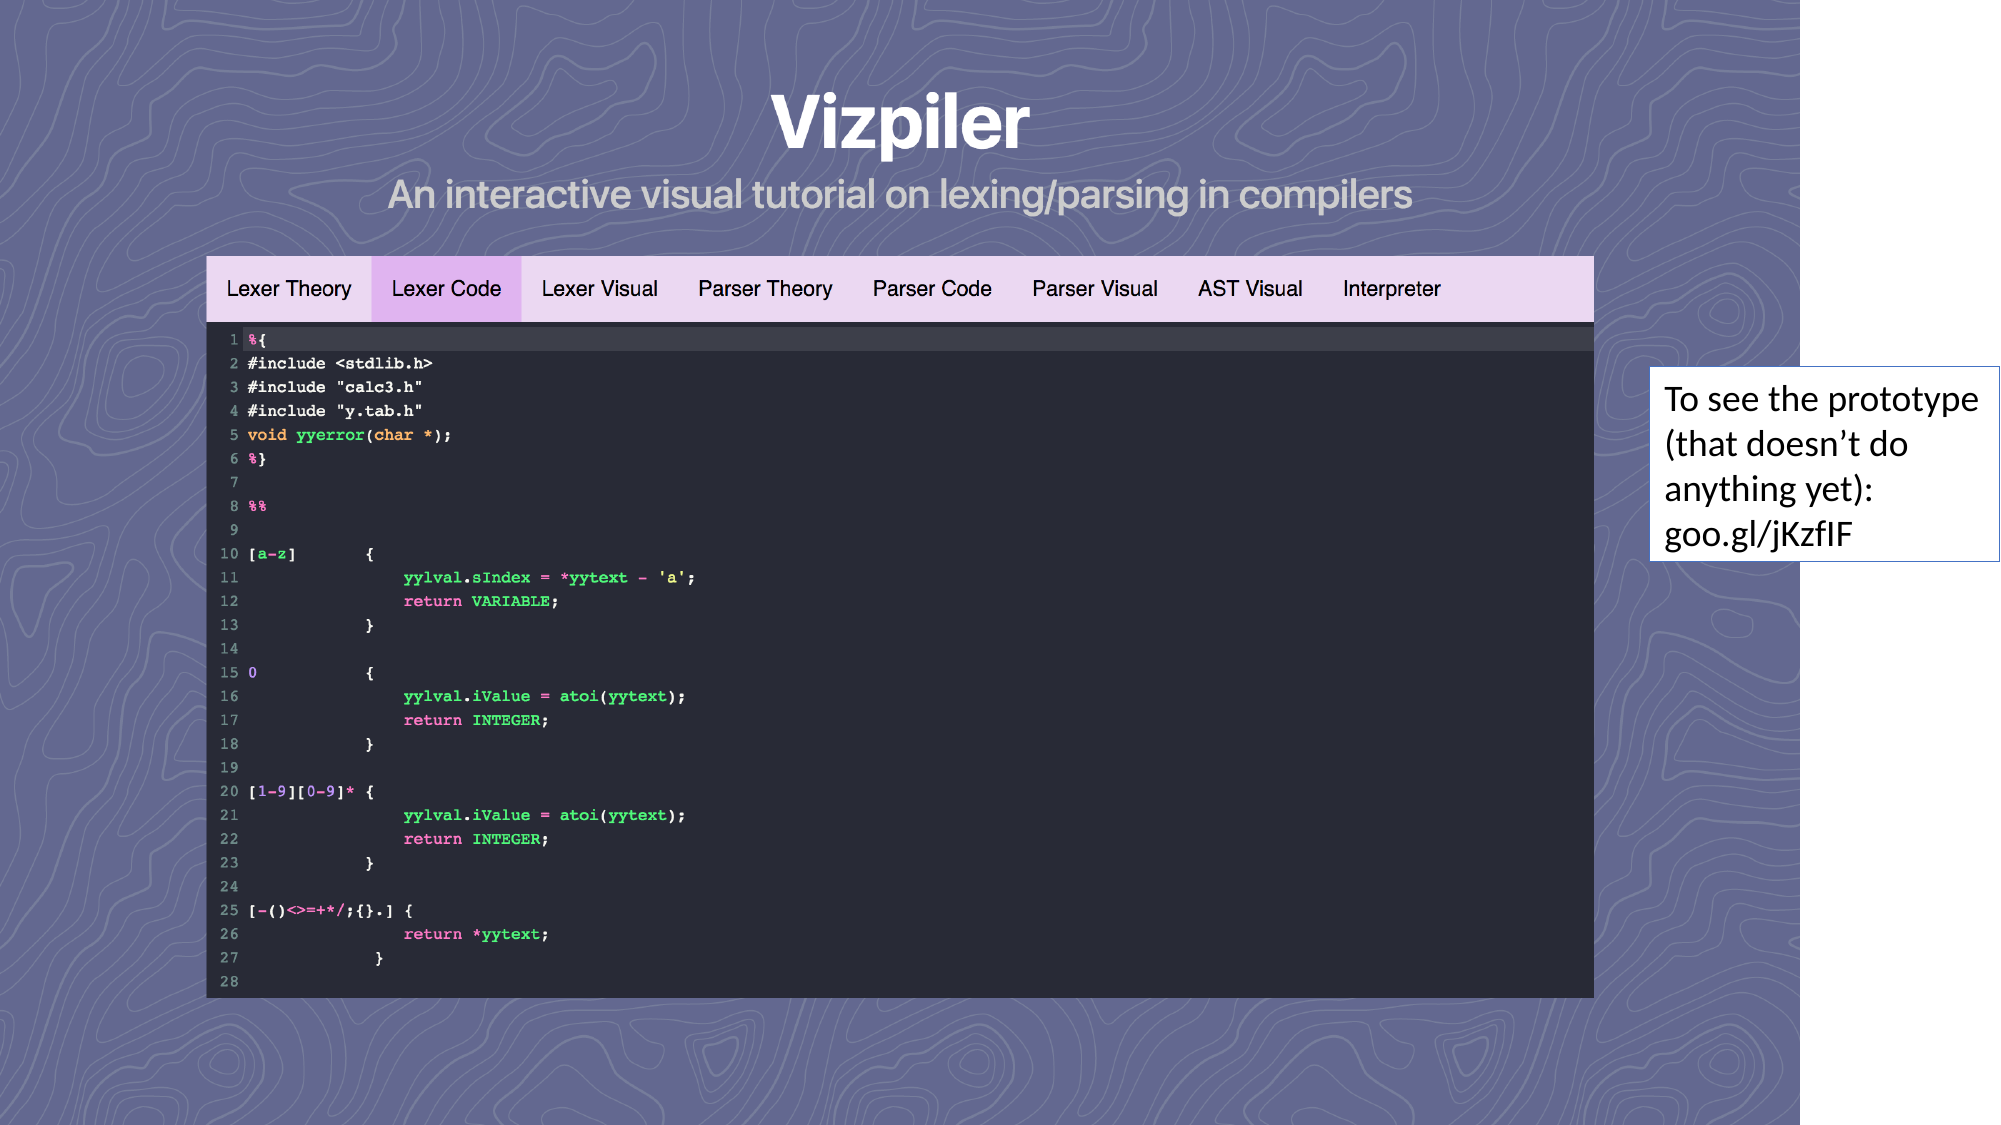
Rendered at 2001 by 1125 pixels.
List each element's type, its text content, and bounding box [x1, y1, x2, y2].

picture [0, 0, 1800, 1125]
text_box To see the prototype (that doesn’t do anything yet): goo.gl/jKzfIF [1800, 366, 2000, 562]
